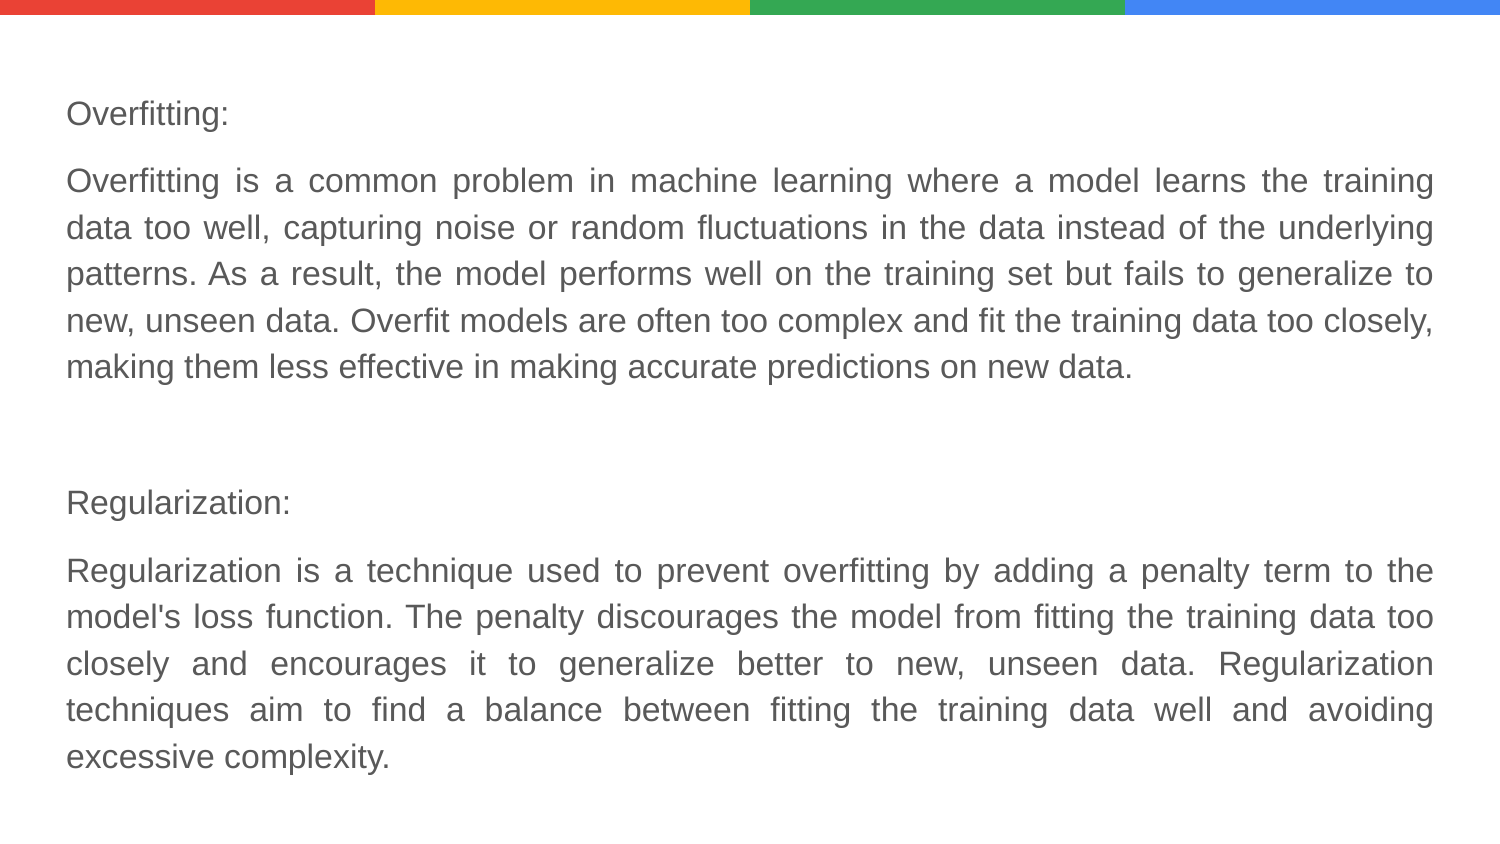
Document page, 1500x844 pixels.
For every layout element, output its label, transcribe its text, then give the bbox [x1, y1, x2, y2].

picture [0, 0, 1500, 844]
list Overfitting: Overfitting is a common problem in machine learning where a model learns the training data too well, capturing noise or random fluctuations in the data instead of the underlying patterns. As a result, the model performs well on the training set but fails to generalize to new, unseen data. Overfit models are often too complex and fit the training data too closely, making them less effective in making accurate predictions on new data. Regularization: Regularization is a technique used to prevent overfitting by adding a penalty term to the model's loss function. The penalty discourages the model from fitting the training data too closely and encourages it to generalize better to new, unseen data. Regularization techniques aim to find a balance between fitting the training data well and avoiding excessive complexity. [51, 70, 1449, 804]
